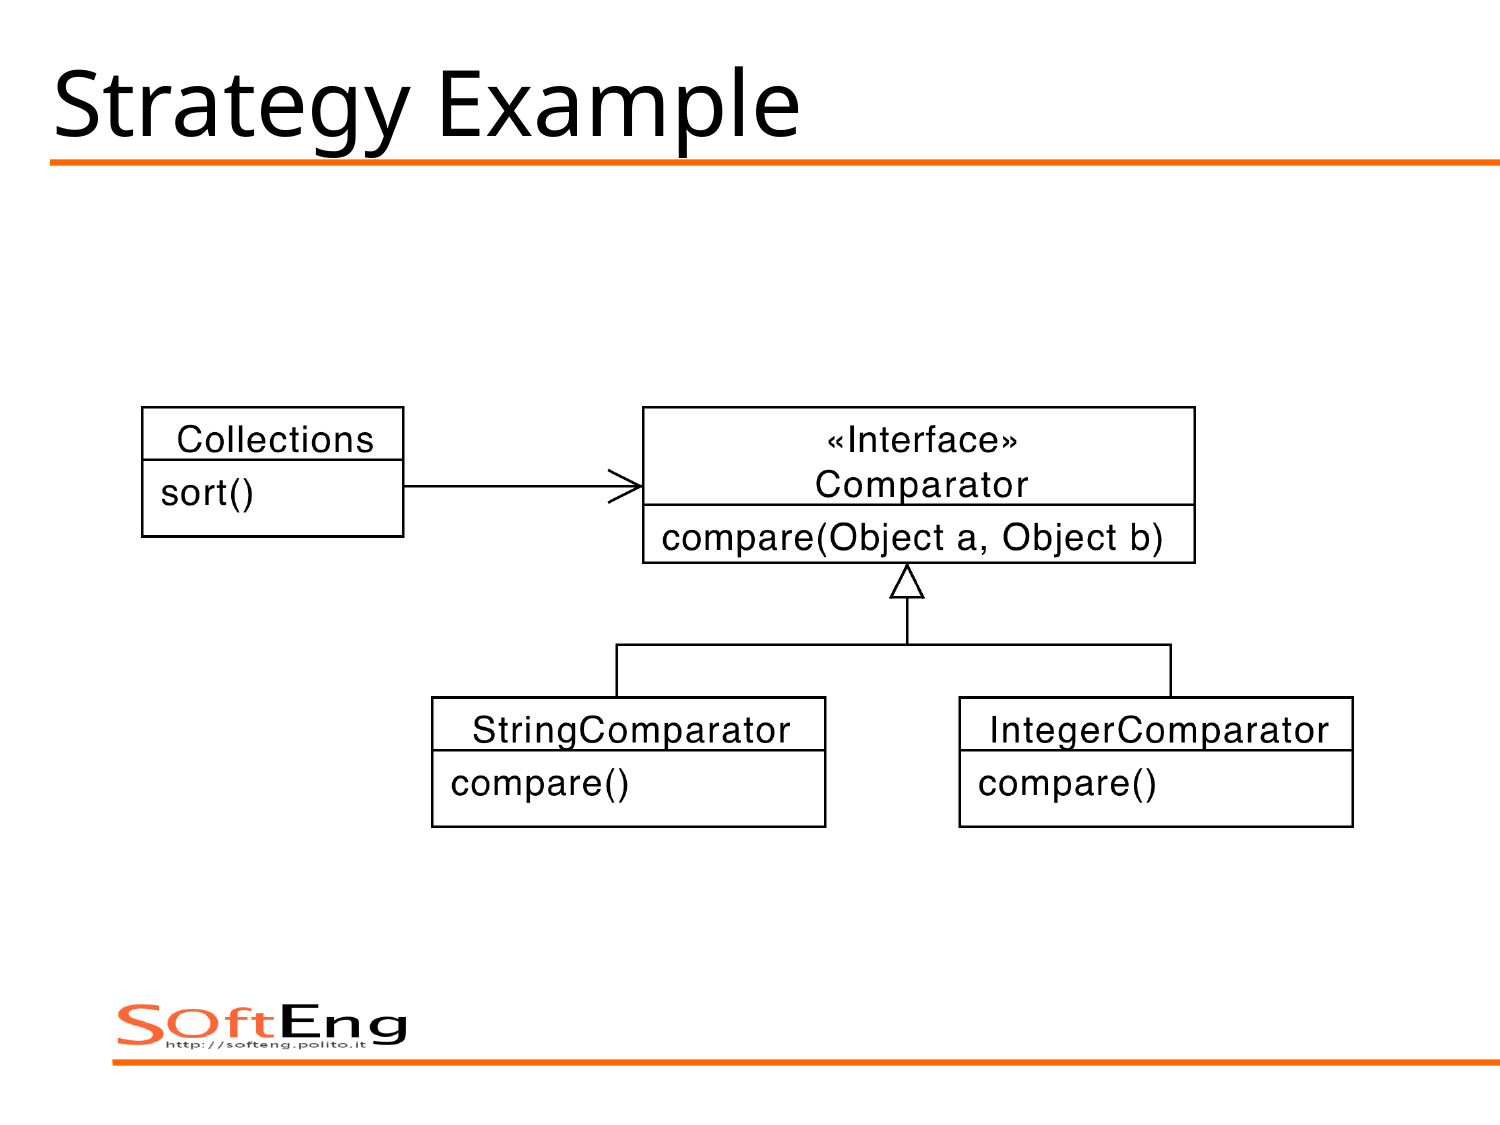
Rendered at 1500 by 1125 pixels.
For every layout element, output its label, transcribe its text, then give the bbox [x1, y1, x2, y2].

picture [112, 993, 413, 1056]
title Strategy Example [37, 24, 1450, 175]
picture [89, 353, 1408, 882]
